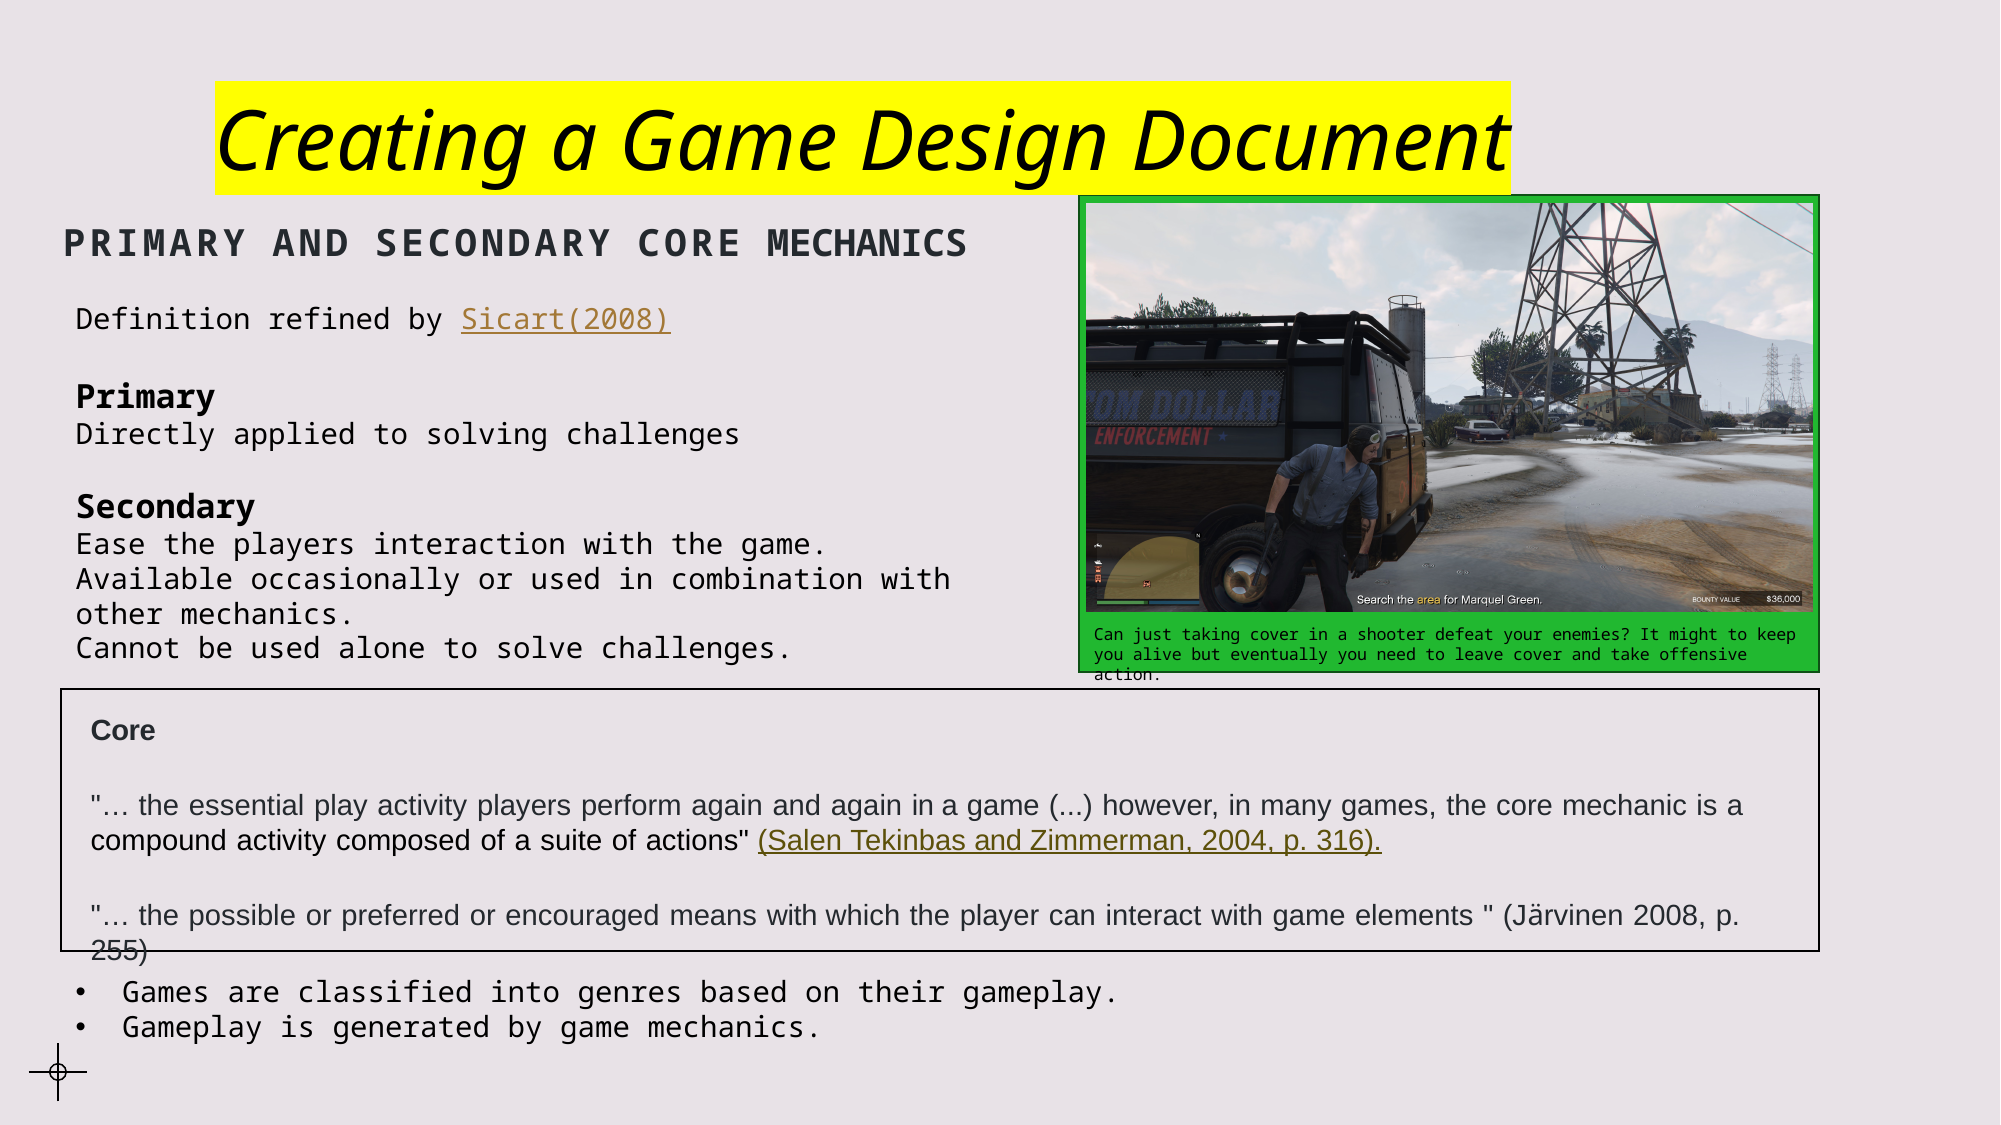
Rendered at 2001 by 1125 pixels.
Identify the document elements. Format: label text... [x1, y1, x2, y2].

text_box [60, 688, 1820, 952]
picture [1085, 203, 1813, 613]
text_box [1078, 194, 1820, 673]
text_box Core "… the essential play activity players perform again and again in a game (...) however, in many games, the core mechanic is a compound activity composed of a suite of actions" (Salen Tekinbas and Zimmerman, 2004, p. 316). "… the possible or preferred or encouraged means with which the player can interact with game elements " (Järvinen 2008, p. 255) [88, 708, 1796, 967]
text_box Definition refined by Sicart(2008) Primary Directly applied to solving challenges Secondary Ease the players interaction with the game. Available occasionally or used in combination with other mechanics. Cannot be used alone to solve challenges. [60, 293, 1065, 673]
text_box Can just taking cover in a shooter defeat your enemies? It might to keep you alive but eventually you need to leave cover and take offensive action. [1079, 616, 1820, 688]
text_box Primary and Secondary Core Mechanics [60, 216, 979, 265]
text_box Creating a Game Design Document [199, 59, 1758, 189]
text_box Games are classified into genres based on their gameplay. Gameplay is generated by game mechanics. [60, 965, 1811, 1051]
